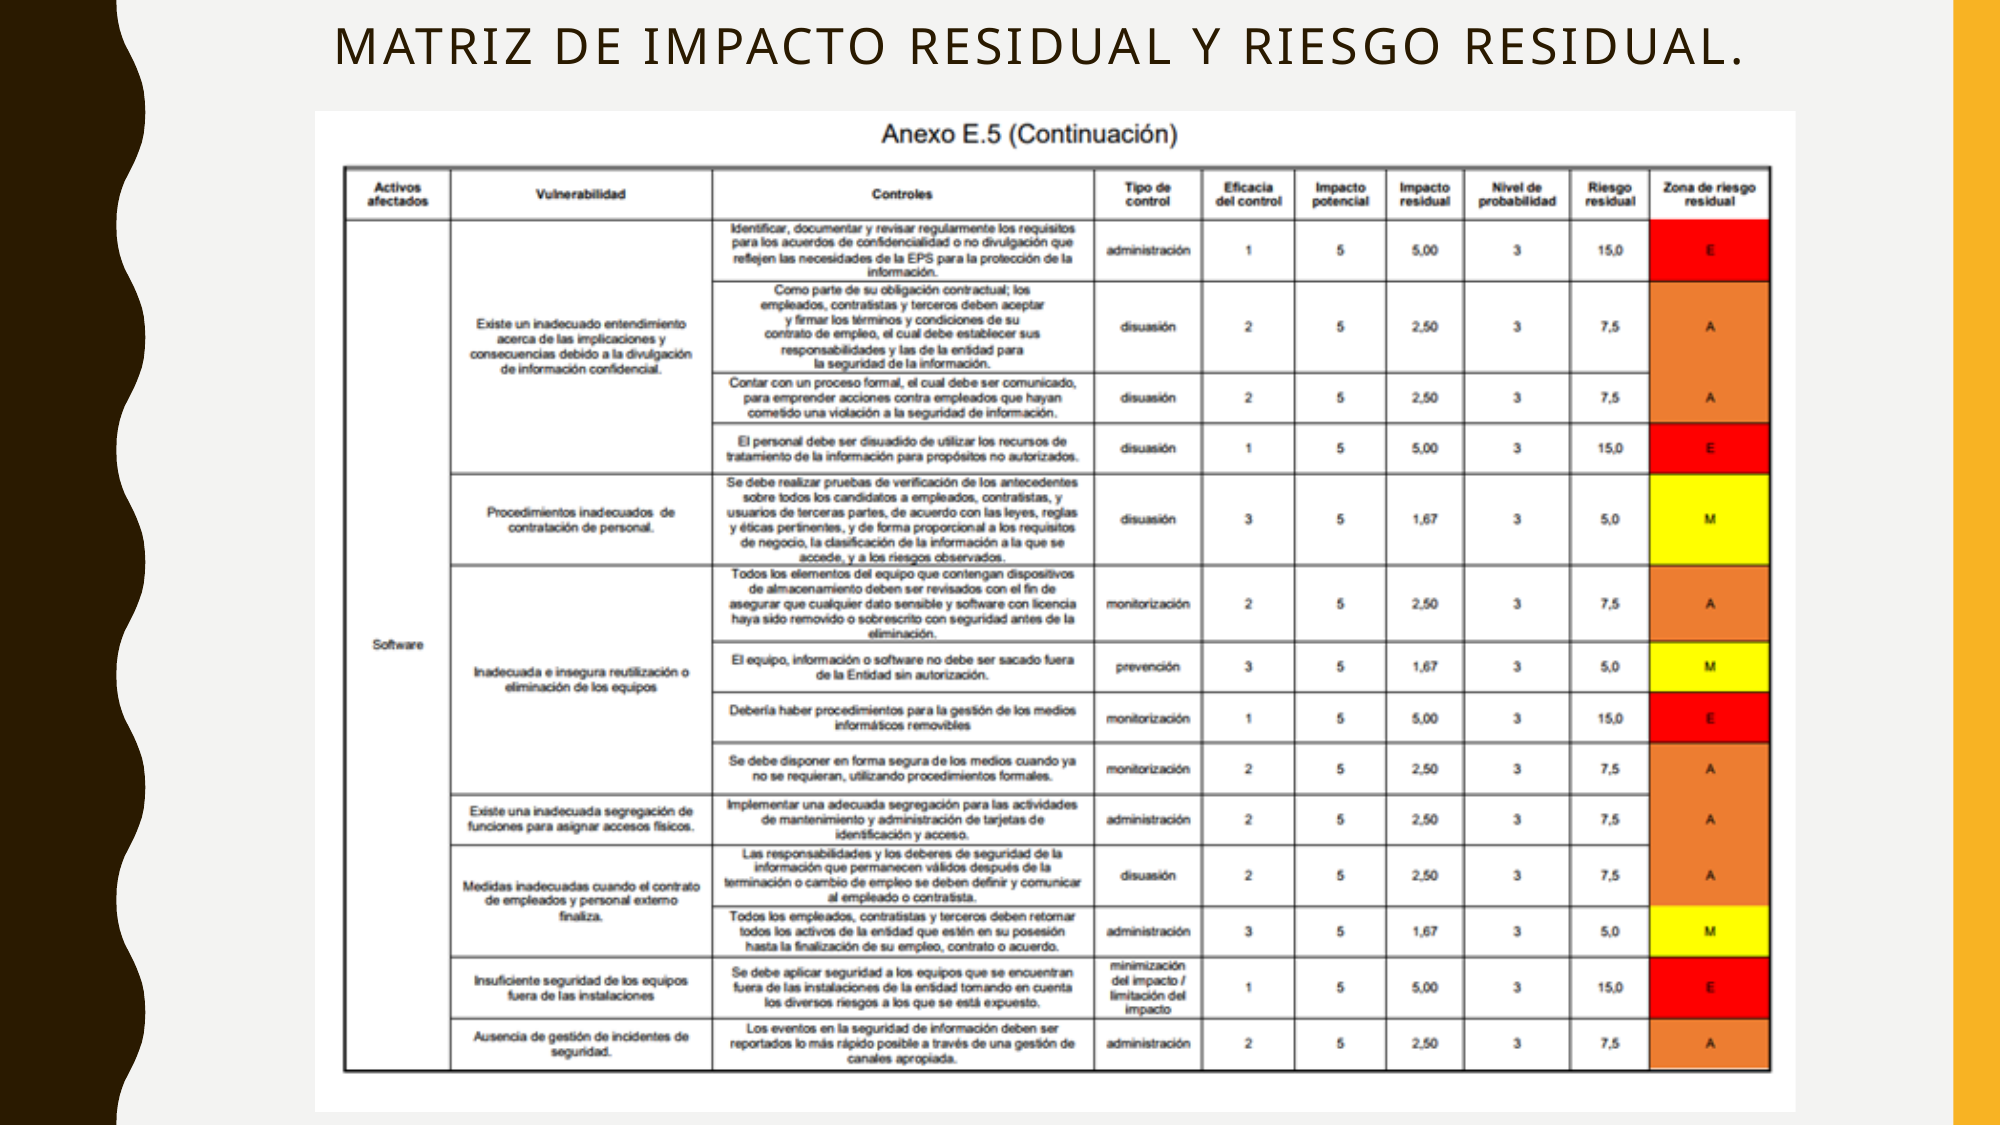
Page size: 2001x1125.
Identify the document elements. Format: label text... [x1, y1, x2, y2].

title Matriz de impacto residual y riesgo residual. [244, 13, 1835, 112]
picture [315, 111, 1796, 1112]
